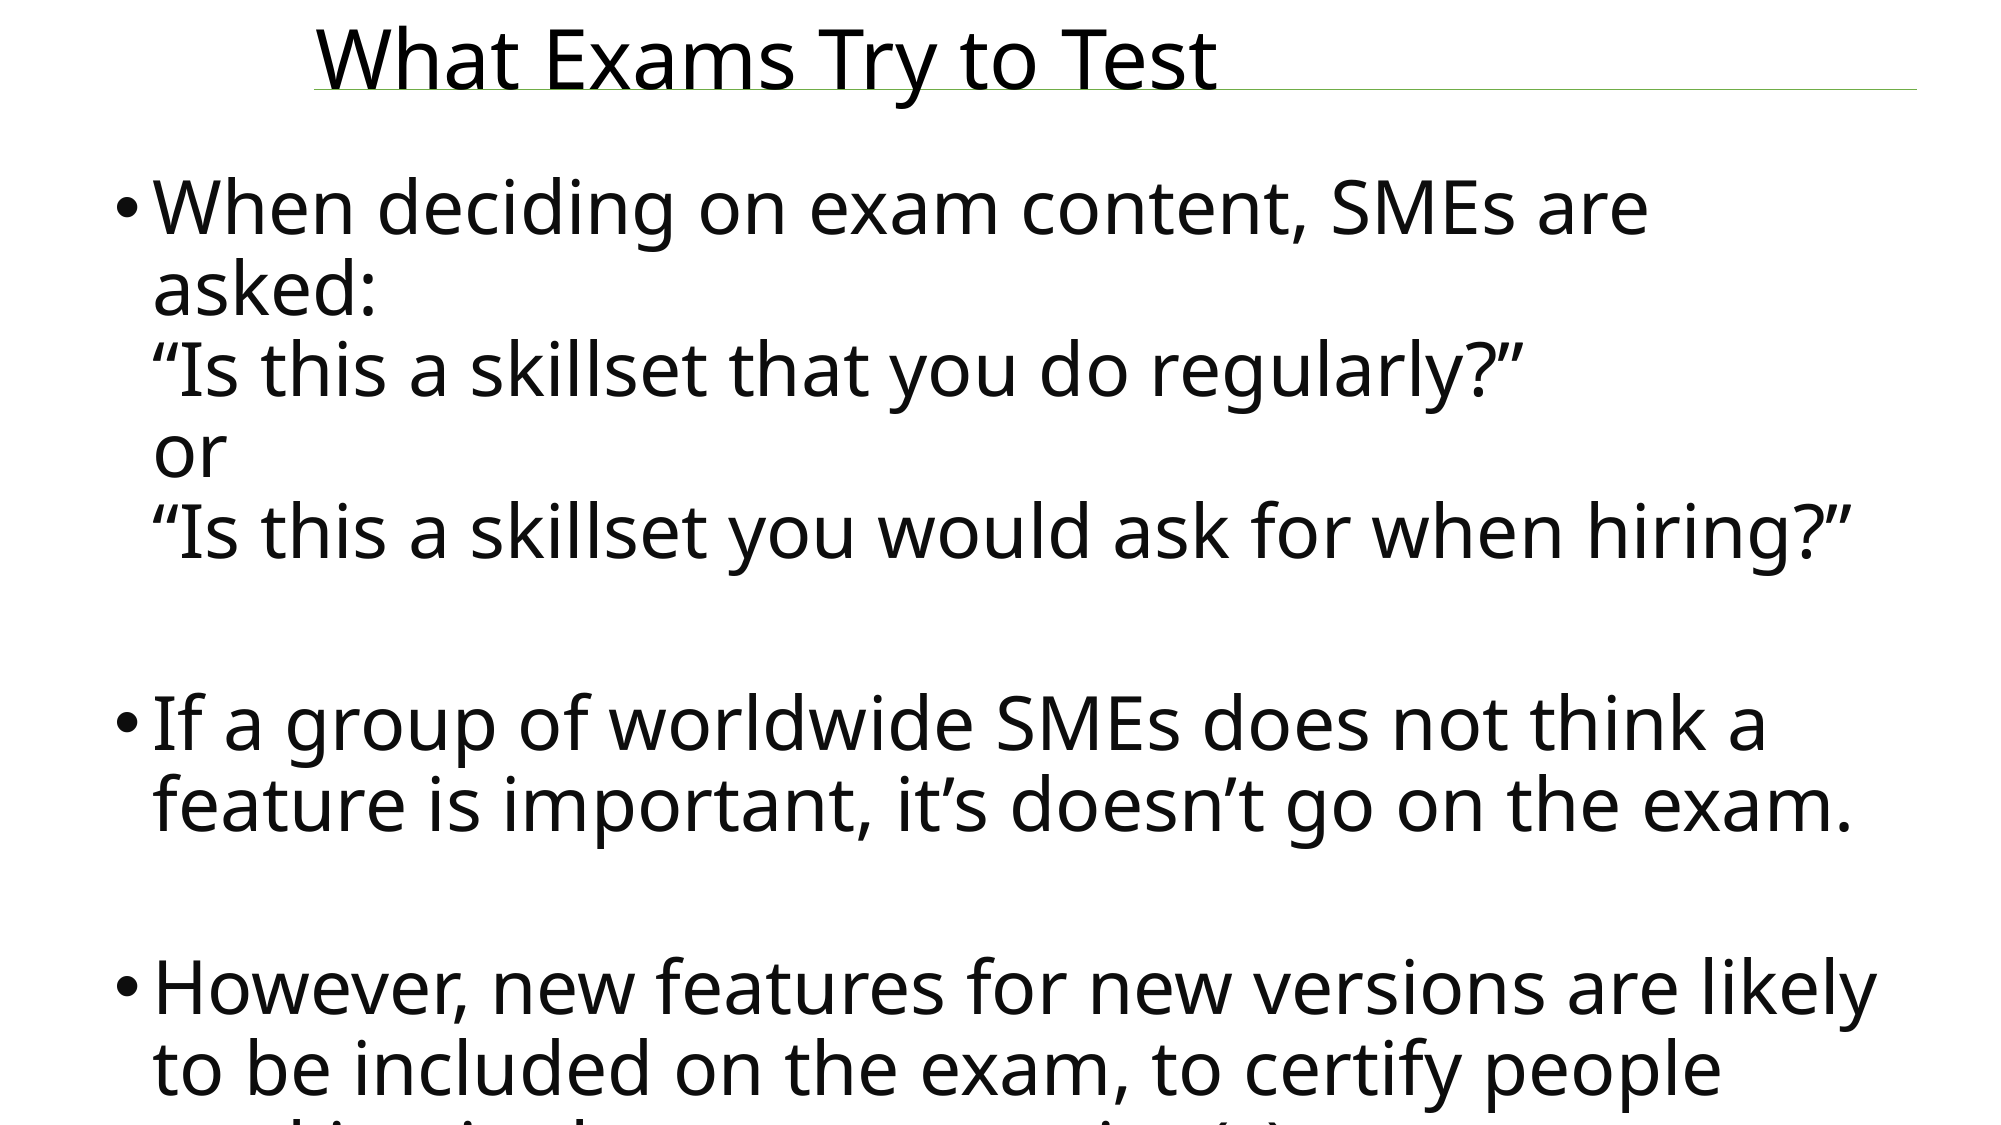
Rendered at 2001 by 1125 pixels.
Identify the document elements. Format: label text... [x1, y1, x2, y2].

title What Exams Try to Test [300, 0, 1917, 125]
list When deciding on exam content, SMEs are asked: “Is this a skillset that you do regularly?” or “Is this a skillset you would ask for when hiring?” If a group of worldwide SMEs does not think a feature is important, it’s doesn’t go on the exam. However, new features for new versions are likely to be included on the exam, to certify people working in the newest version(s). [99, 162, 1900, 1077]
